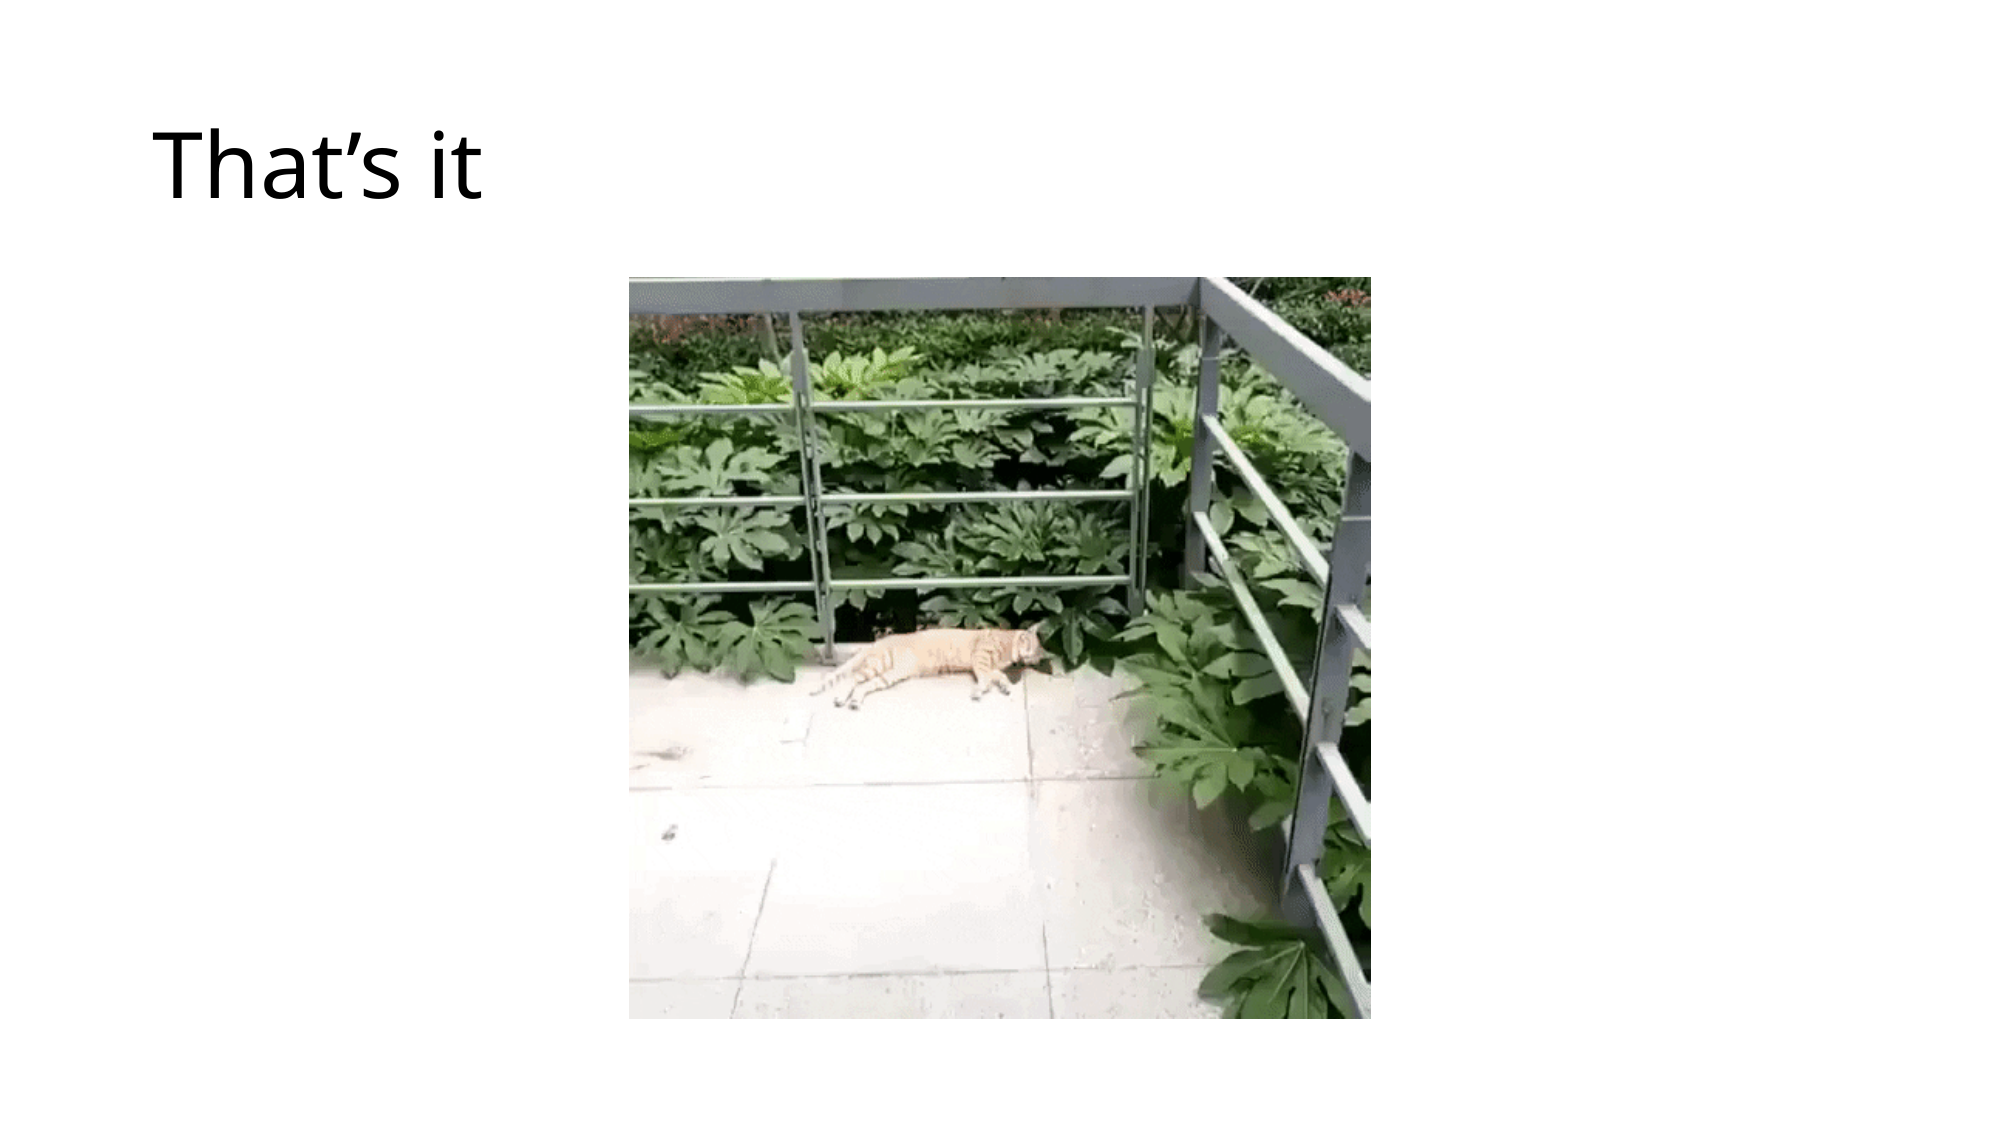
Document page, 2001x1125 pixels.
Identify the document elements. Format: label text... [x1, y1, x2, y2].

title That’s it [137, 59, 1863, 278]
picture [629, 277, 1371, 1019]
